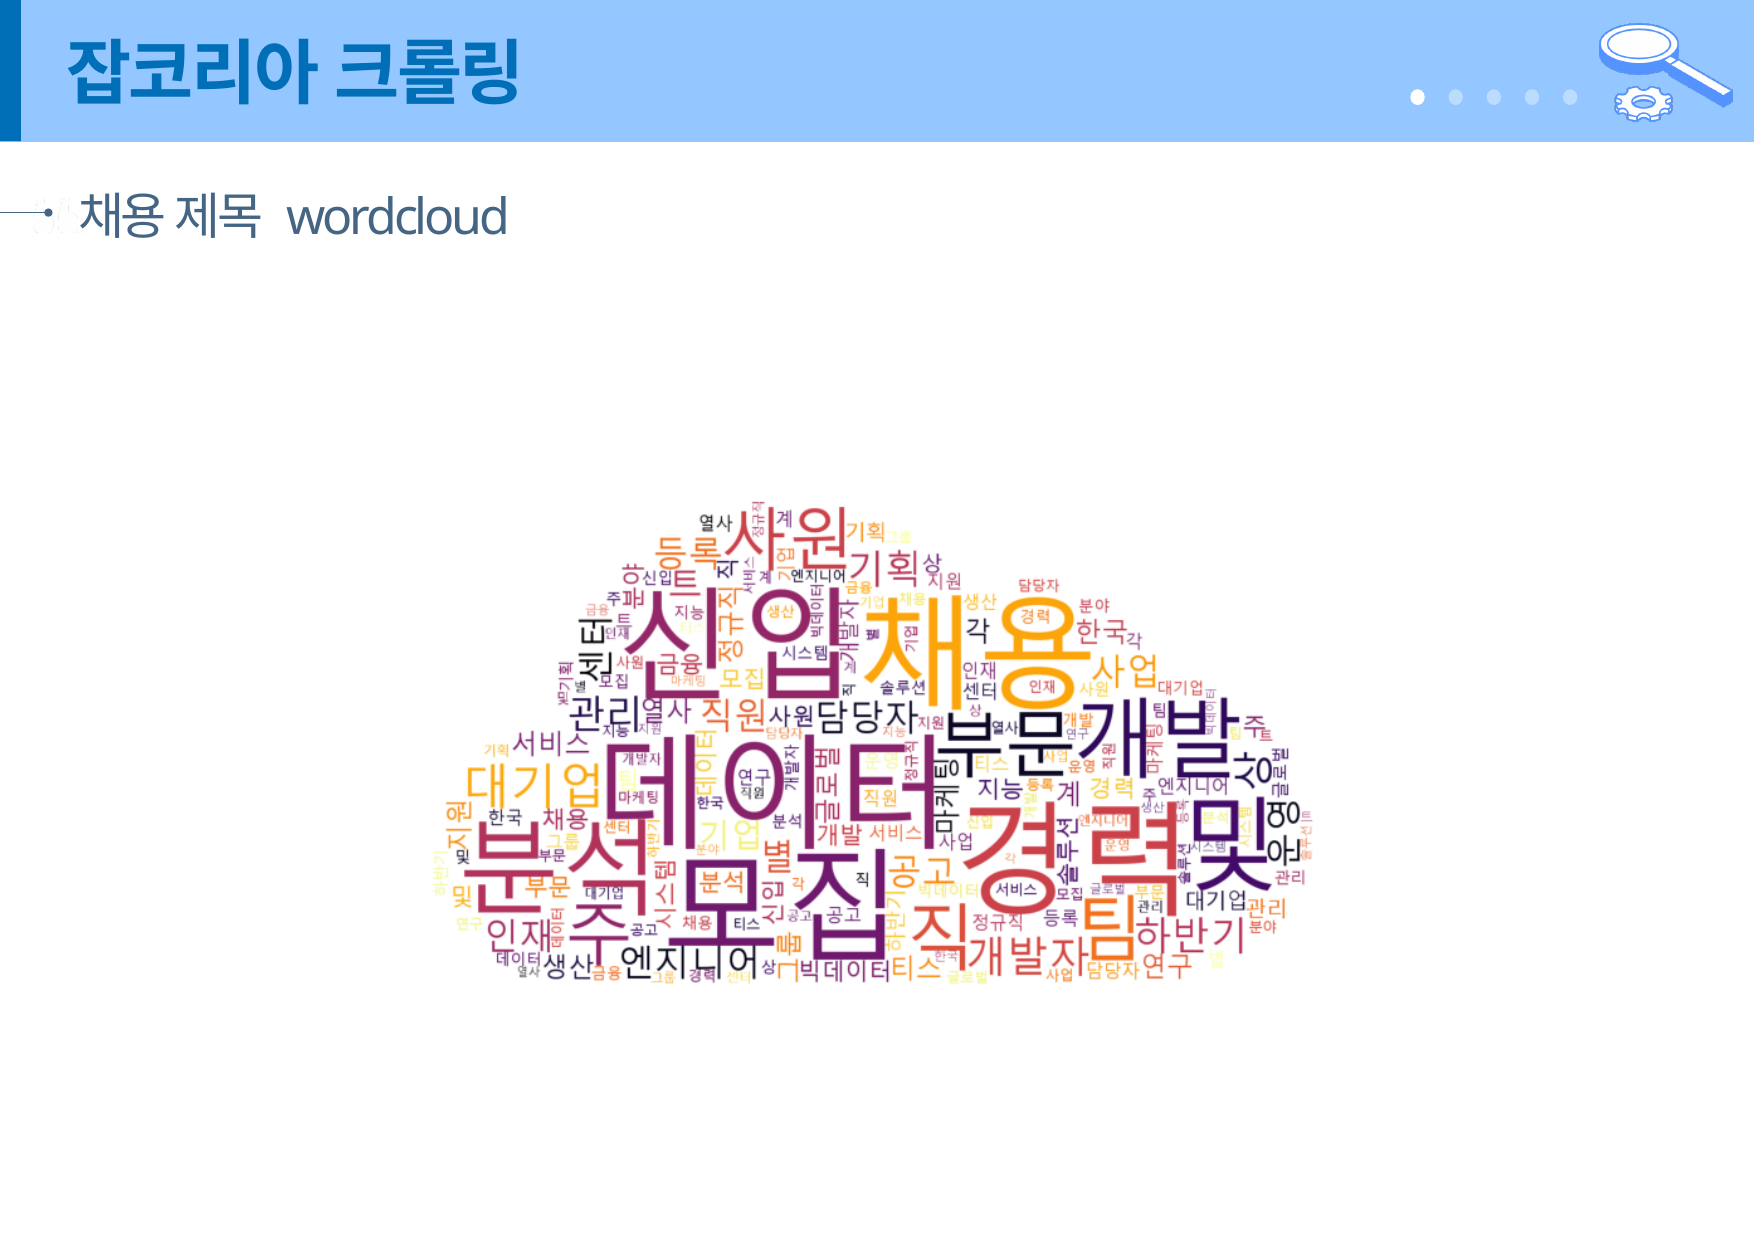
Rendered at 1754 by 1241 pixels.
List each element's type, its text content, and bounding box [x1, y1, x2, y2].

picture [21, 0, 1754, 142]
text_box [0, 177, 526, 253]
picture [248, 243, 1506, 1241]
title 잡코리아 크롤링 [51, 29, 590, 123]
